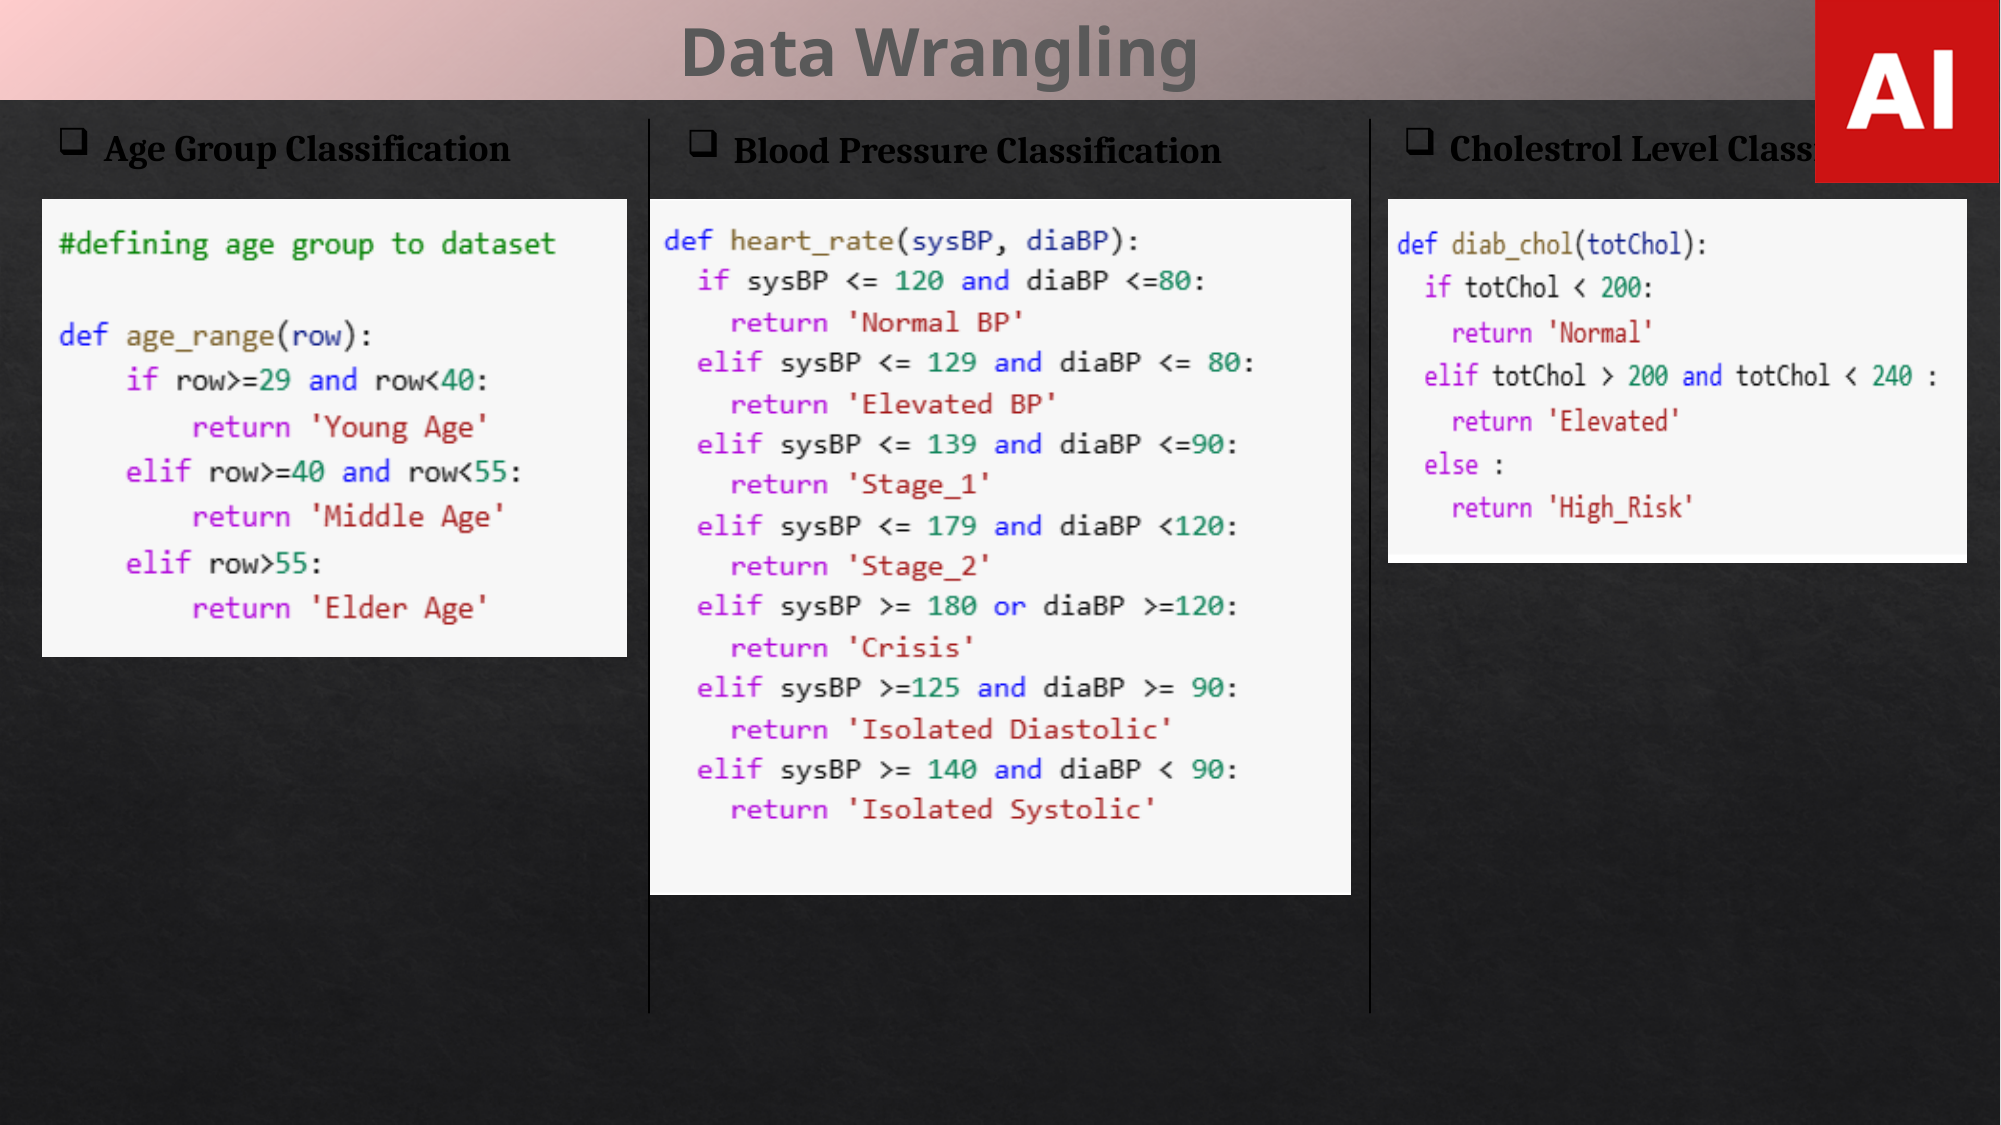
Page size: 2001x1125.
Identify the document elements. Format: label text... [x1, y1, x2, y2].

text_box Blood Pressure Classification [671, 119, 1271, 179]
picture [1815, 0, 1999, 184]
text_box Cholestrol Level Classification [1388, 116, 1807, 177]
picture [650, 198, 1351, 895]
picture [1388, 198, 1967, 563]
text_box Data Wrangling [0, 0, 1810, 101]
text_box Age Group Classification [42, 116, 580, 177]
picture [42, 198, 627, 658]
